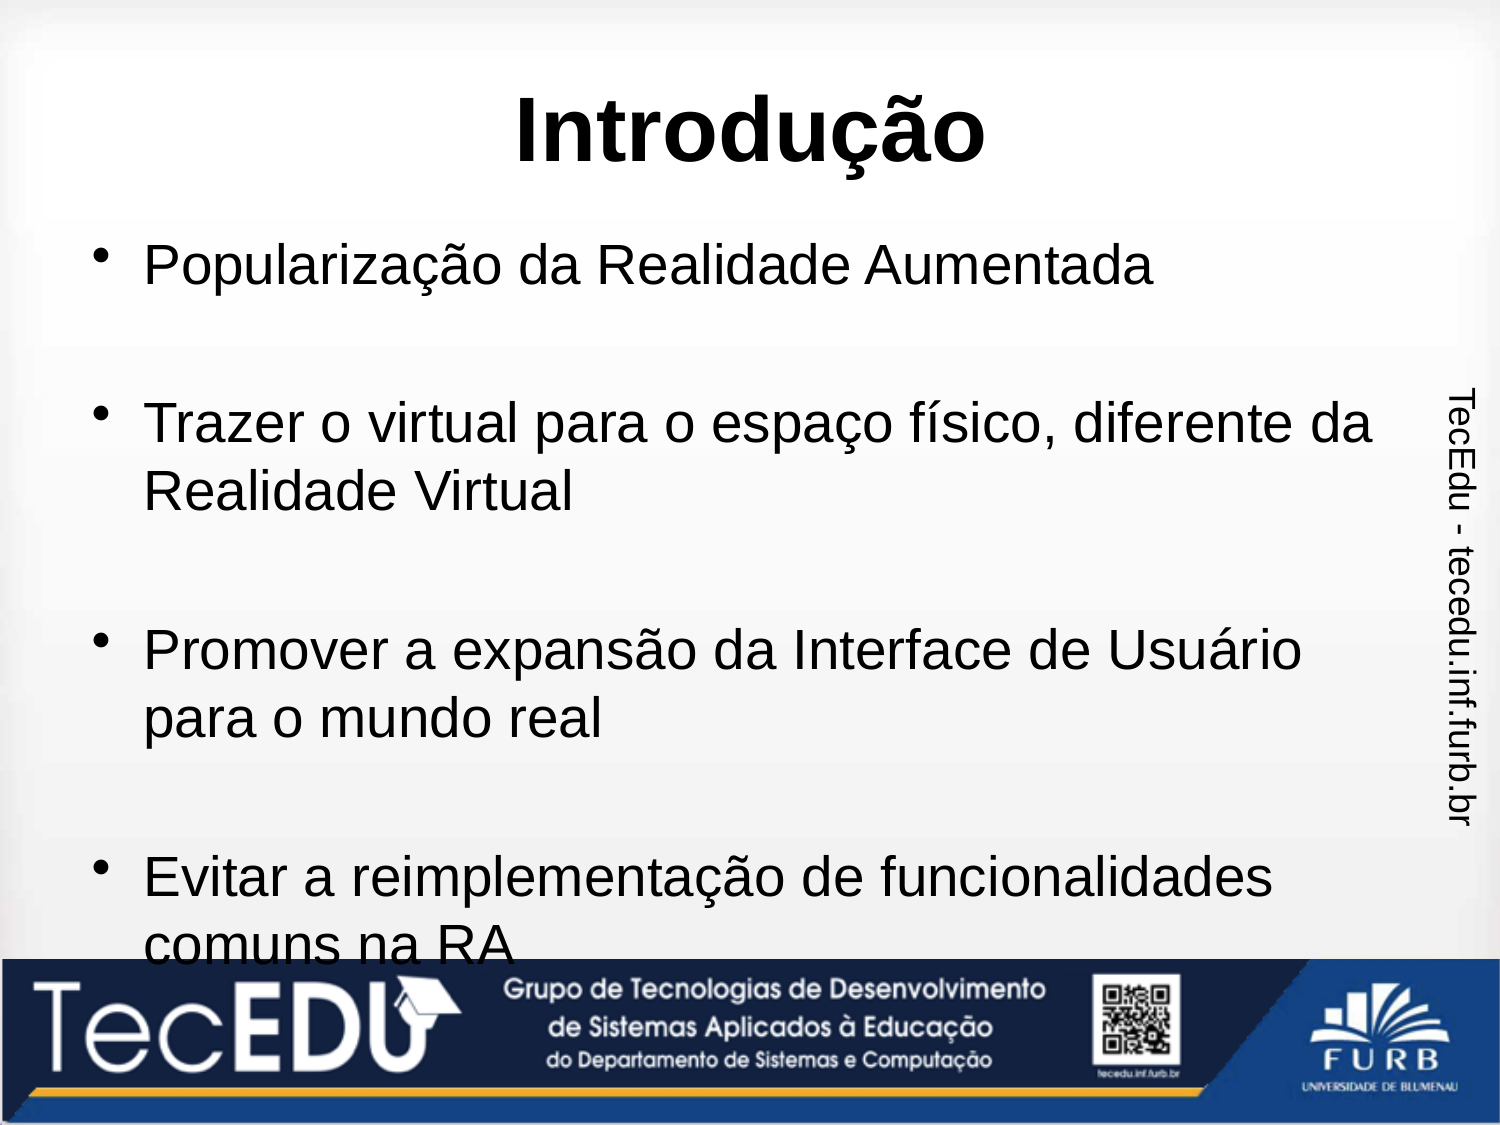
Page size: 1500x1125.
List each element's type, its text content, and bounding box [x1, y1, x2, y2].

title Introdução [76, 30, 1427, 219]
picture [0, 0, 1500, 1125]
list Popularização da Realidade Aumentada Trazer o virtual para o espaço físico, diferente da Realidade Virtual Promover a expansão da Interface de Usuário para o mundo real Evitar a reimplementação de funcionalidades comuns na RA [76, 219, 1427, 988]
